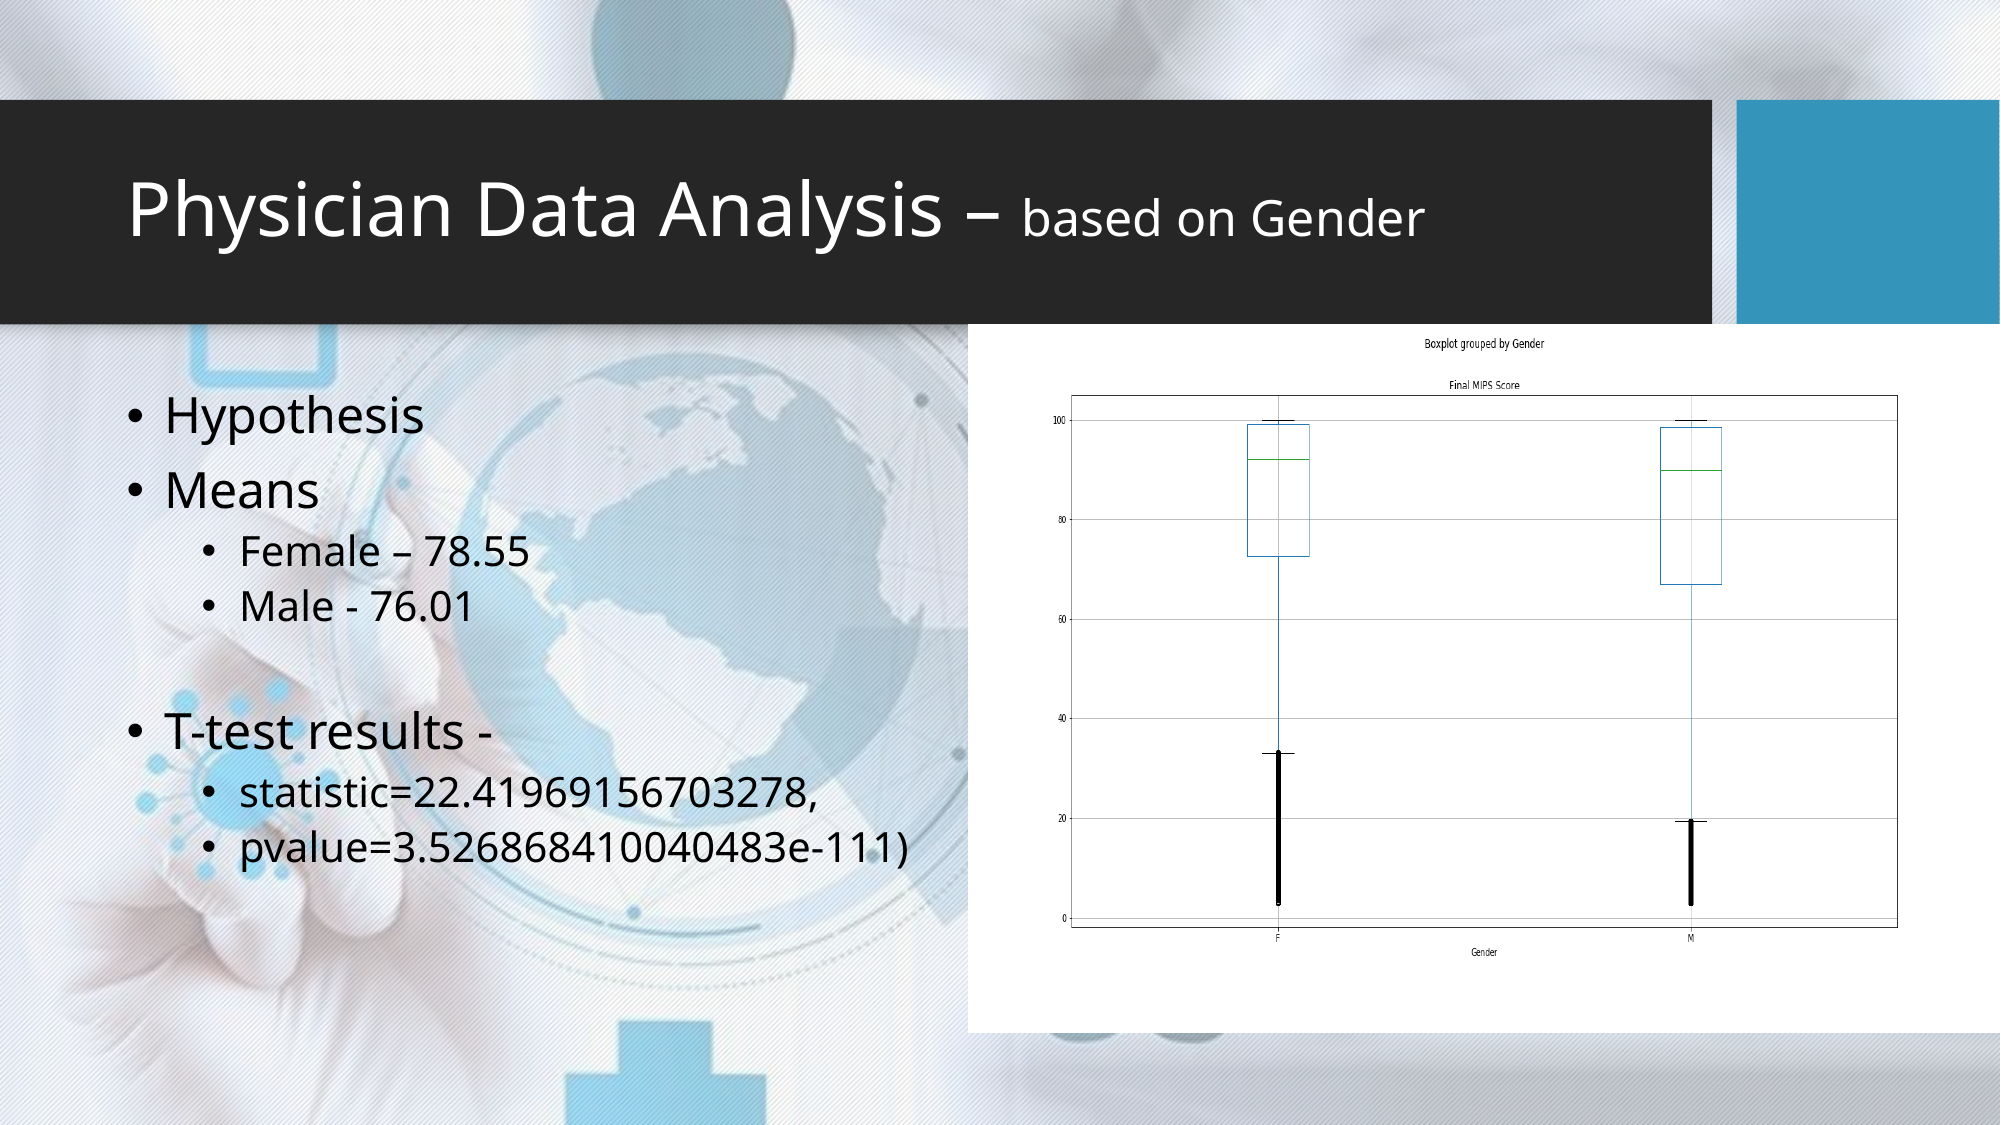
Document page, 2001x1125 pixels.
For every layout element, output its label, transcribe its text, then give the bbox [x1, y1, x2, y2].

list Hypothesis Means Female – 78.55 Male - 76.01 T-test results - statistic=22.41969156703278, pvalue=3.526868410040483e-111) [111, 383, 968, 974]
title Physician Data Analysis – based on Gender [111, 123, 1689, 301]
picture [0, 324, 2000, 1034]
